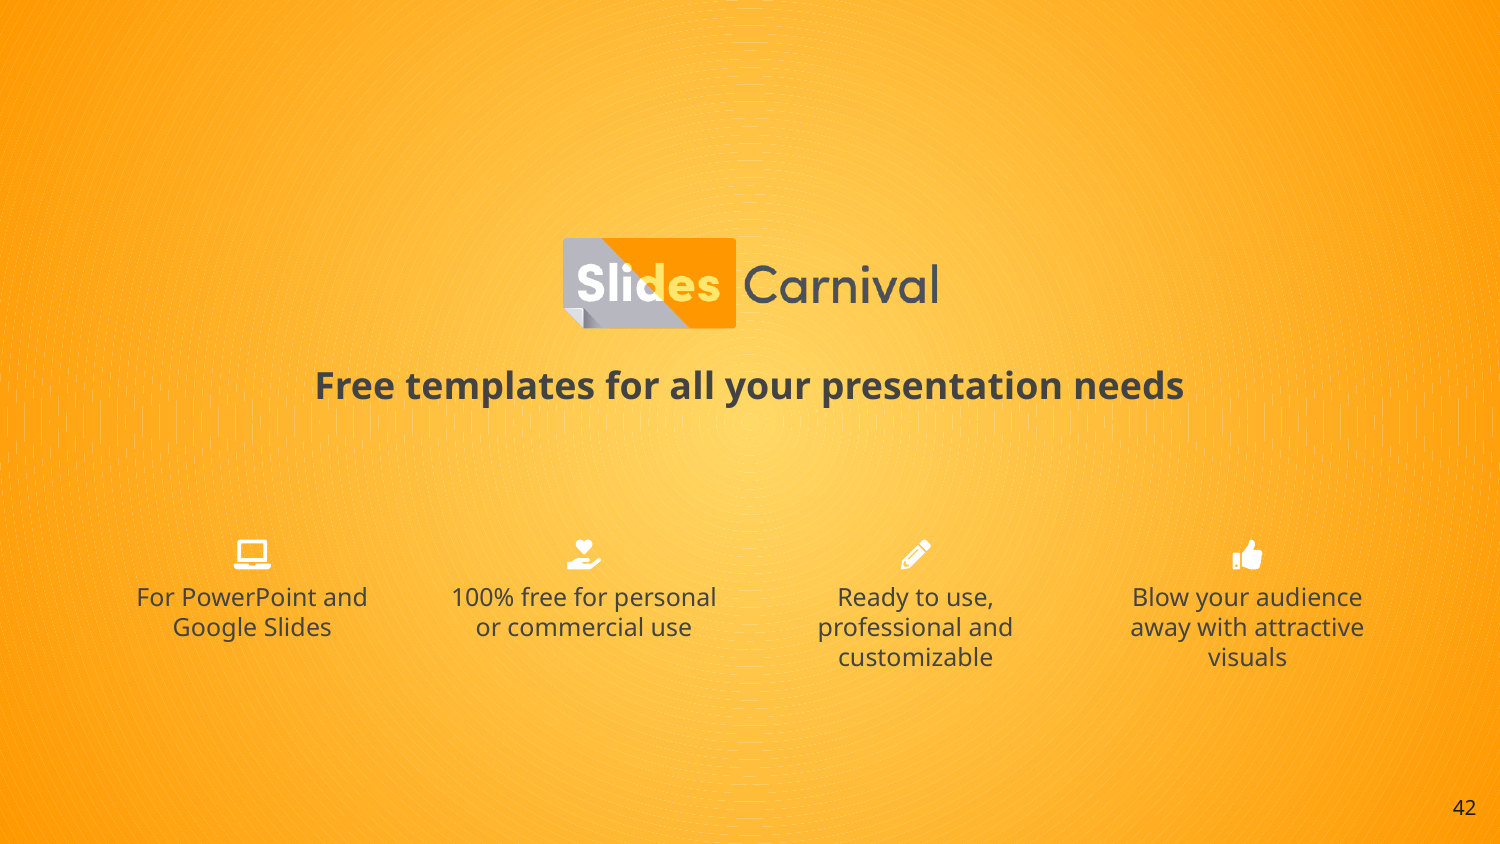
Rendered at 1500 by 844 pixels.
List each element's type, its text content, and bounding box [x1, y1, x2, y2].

slide_number 42 [1401, 779, 1492, 844]
picture [561, 237, 939, 329]
text_box Free templates for all your presentation needs [181, 362, 1319, 407]
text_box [113, 539, 1387, 687]
